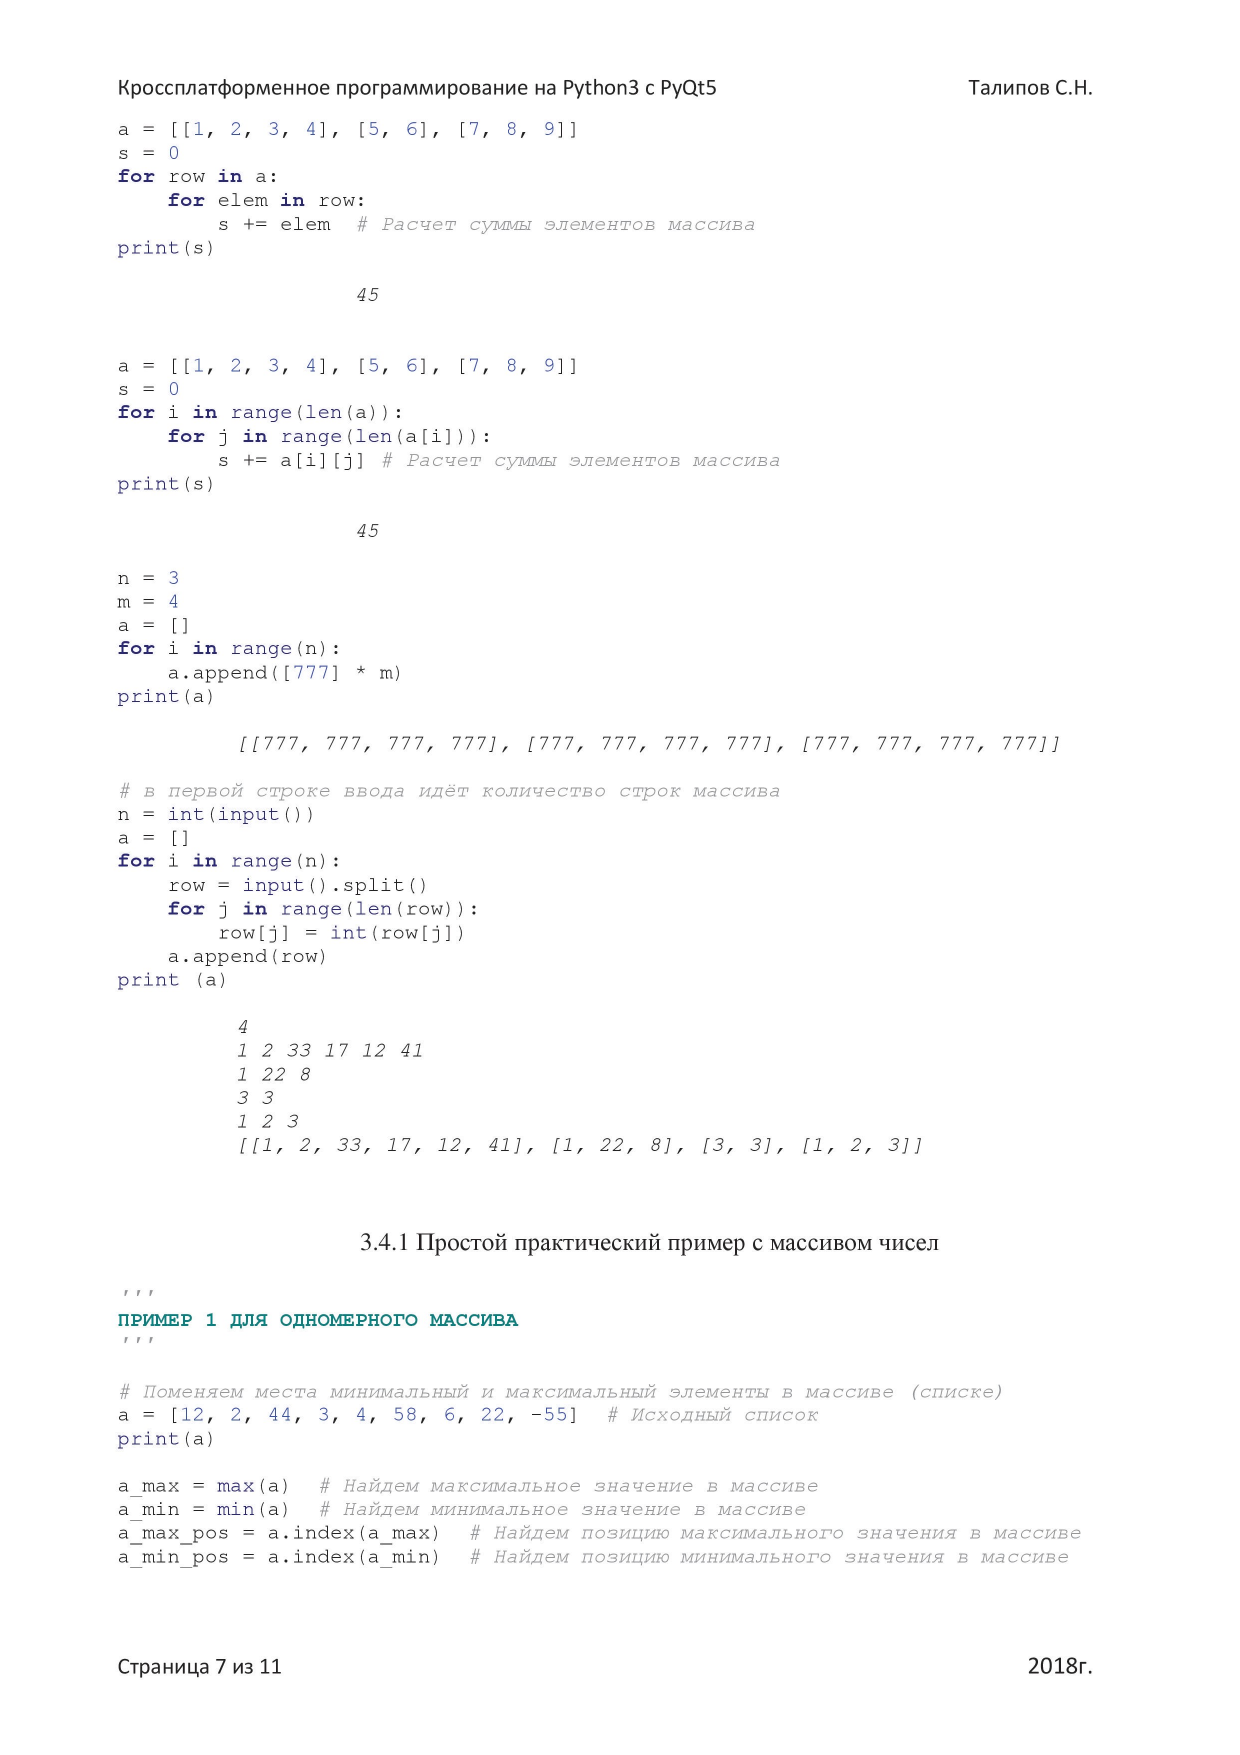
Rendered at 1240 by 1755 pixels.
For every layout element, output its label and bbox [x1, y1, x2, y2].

text_box [0, 0, 1240, 1754]
